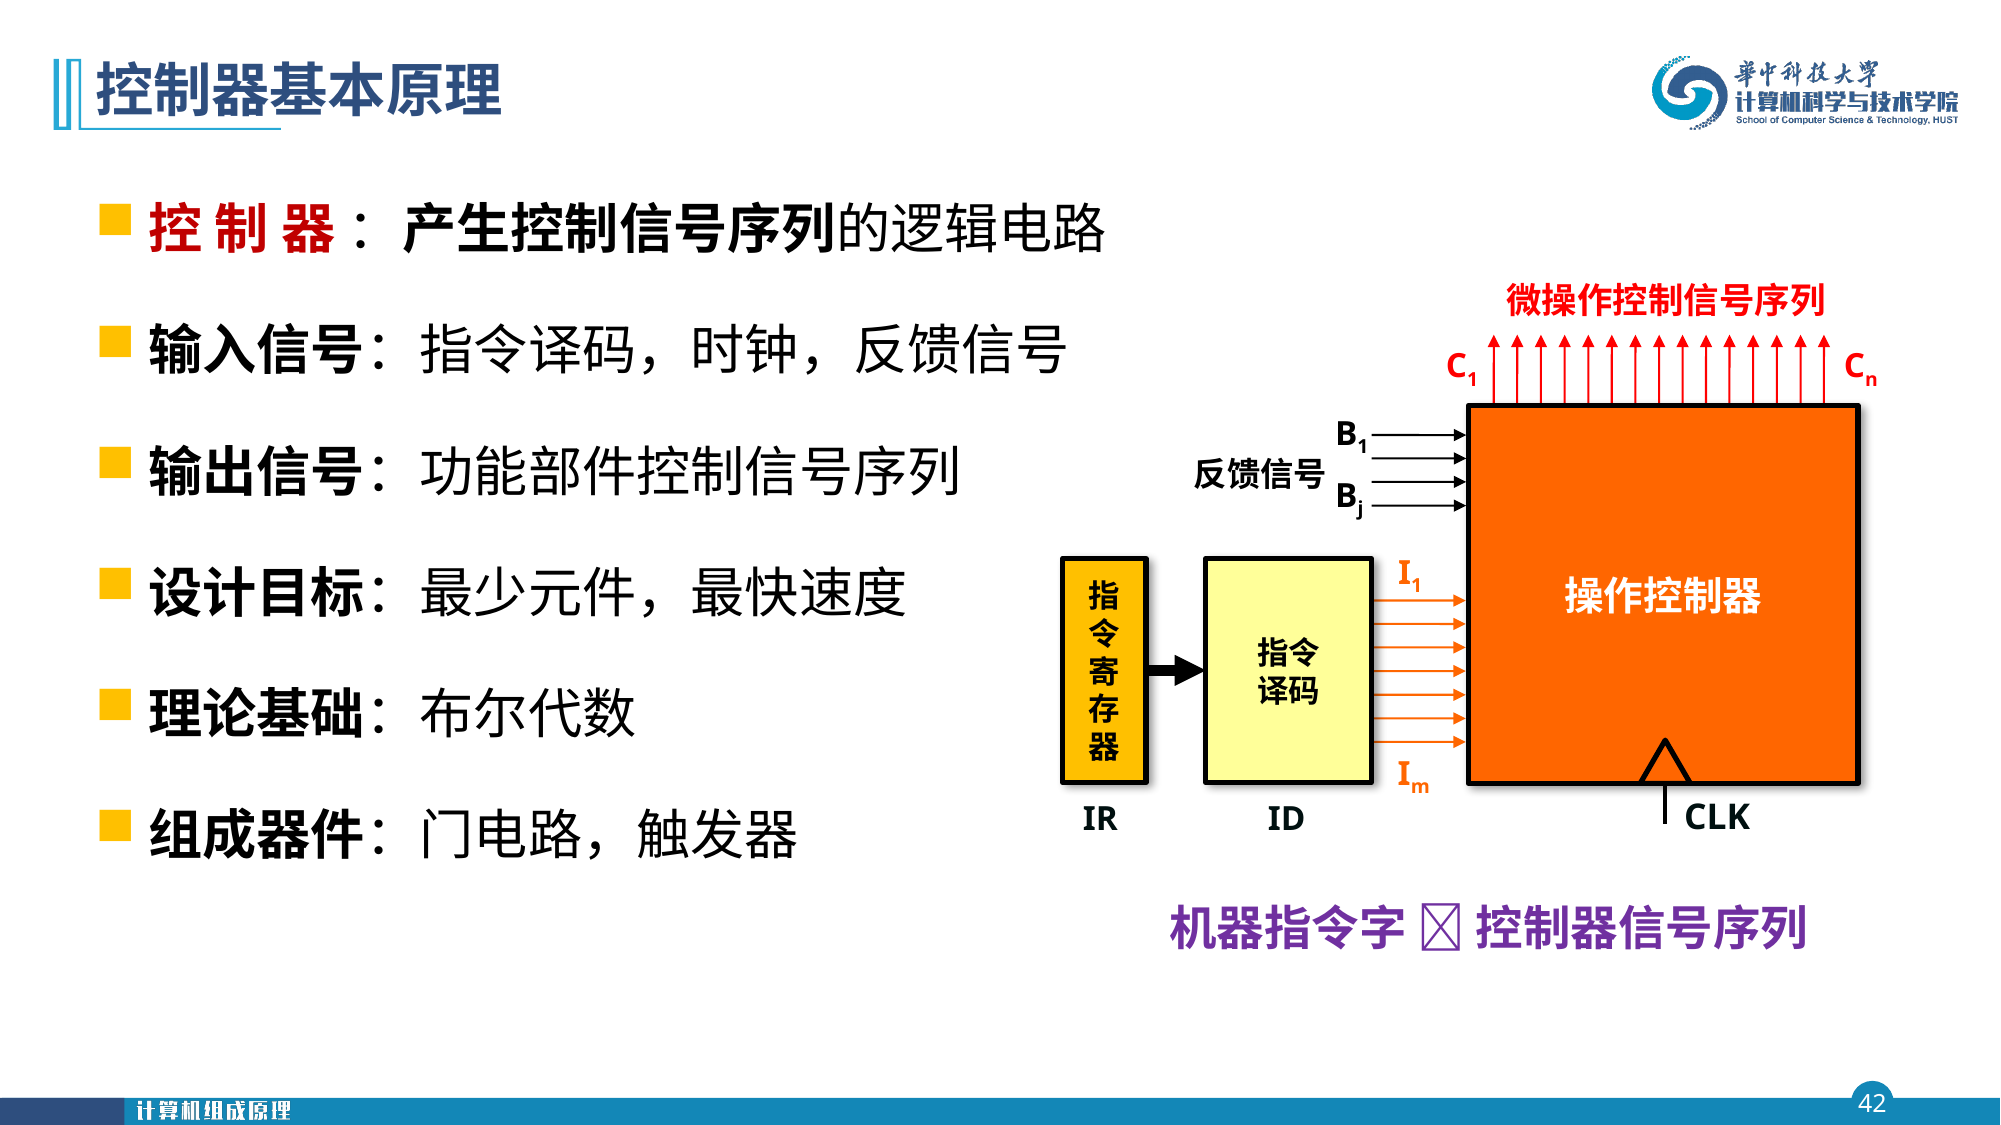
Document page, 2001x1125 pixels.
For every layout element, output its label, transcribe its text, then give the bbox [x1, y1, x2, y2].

text_box 指令寄存器 [1062, 558, 1147, 783]
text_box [1446, 623, 1490, 719]
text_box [1347, 623, 1381, 719]
text_box 微操作控制信号序列 [1491, 270, 1841, 328]
text_box ID [1248, 793, 1325, 844]
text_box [1428, 337, 1895, 393]
title 控制器基本原理 [80, 42, 1805, 144]
picture [1805, 56, 1958, 130]
list 控 制 器 ：产生控制信号序列的逻辑电路 输入信号：指令译码，时钟，反馈信号 输出信号：功能部件控制信号序列 设计目标：最少元件，最快速度 理论基础：布尔代数 组成器件：门电路，触发器 [80, 154, 1805, 1080]
text_box 操作控制器 [1468, 405, 1859, 784]
text_box CLK [1669, 786, 1765, 844]
text_box [1640, 740, 1691, 784]
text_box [1318, 404, 1386, 523]
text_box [1493, 393, 1824, 406]
text_box IR [1062, 789, 1139, 844]
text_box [1381, 543, 1446, 801]
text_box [1386, 435, 1467, 506]
text_box 指令 译码 [1205, 558, 1372, 783]
text_box 机器指令字  控制器信号序列 [1154, 861, 1824, 962]
text_box 反馈信号 [1178, 446, 1318, 501]
